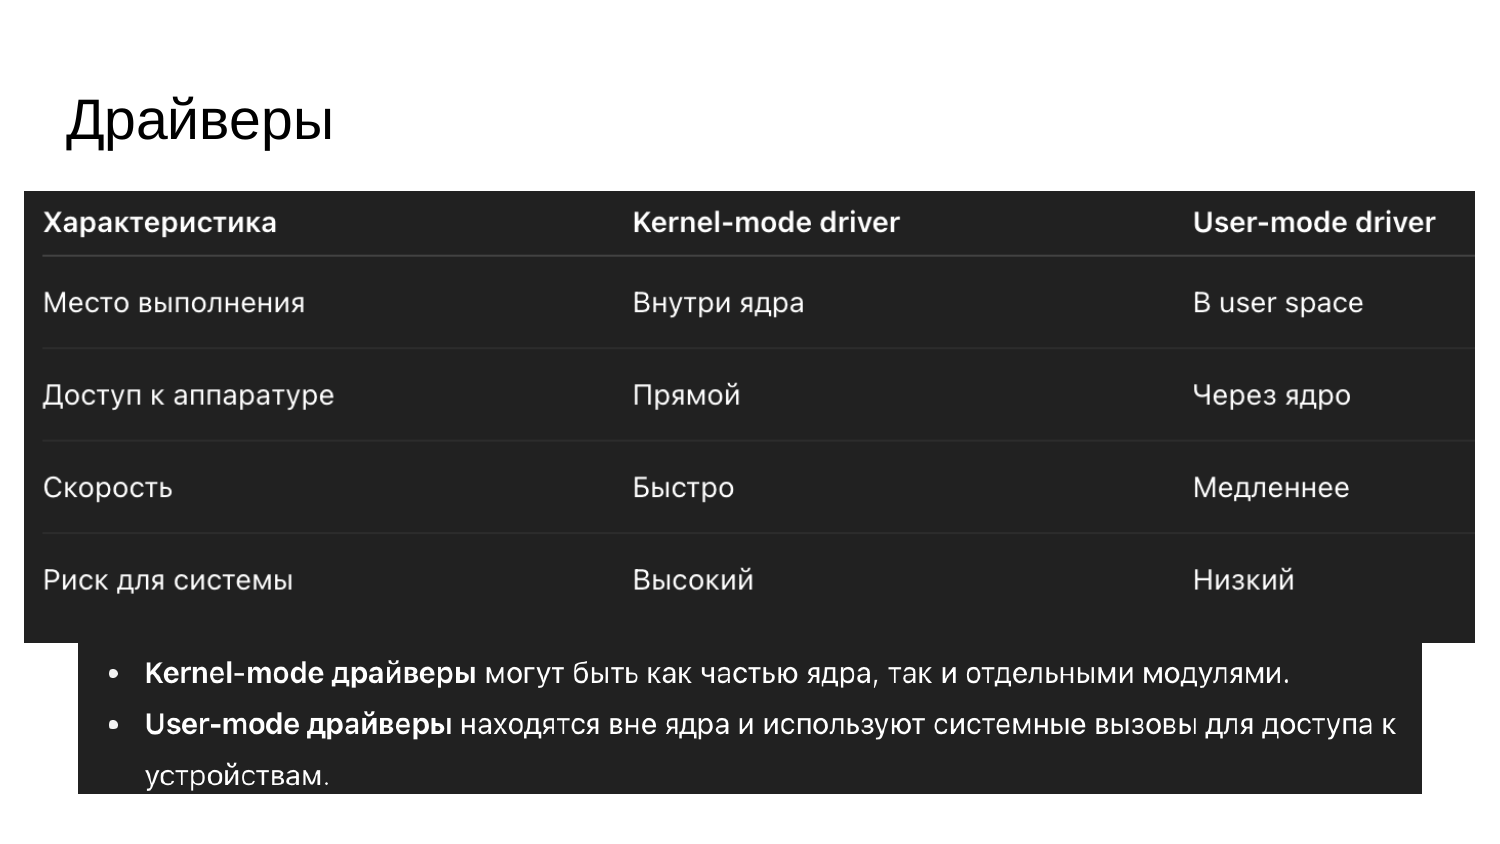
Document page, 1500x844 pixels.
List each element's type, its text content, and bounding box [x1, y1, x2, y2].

title Драйверы [51, 72, 1449, 167]
picture [24, 191, 1476, 794]
